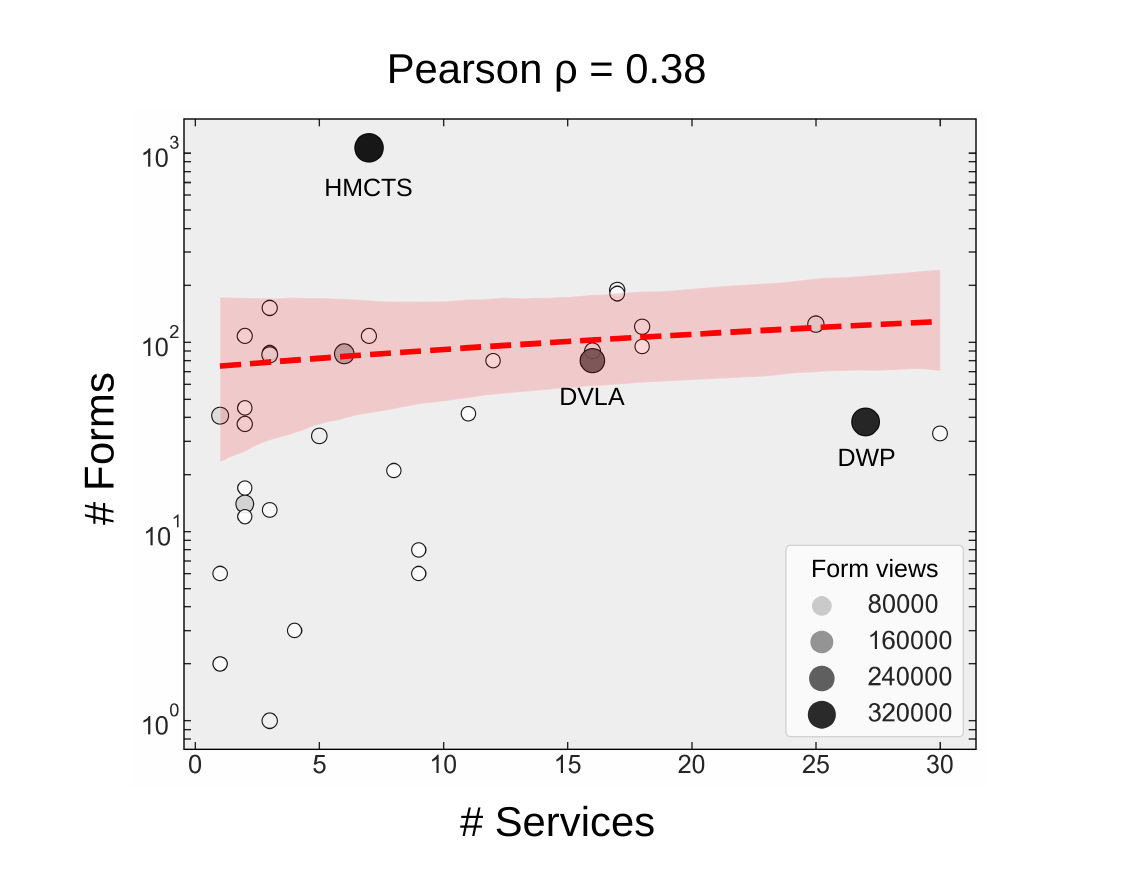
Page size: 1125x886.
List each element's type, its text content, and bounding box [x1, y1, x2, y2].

text_box # Services [286, 788, 830, 853]
text_box # Forms [64, 302, 130, 596]
text_box Pearson ρ = 0.38 [213, 34, 903, 99]
picture [130, 109, 986, 788]
